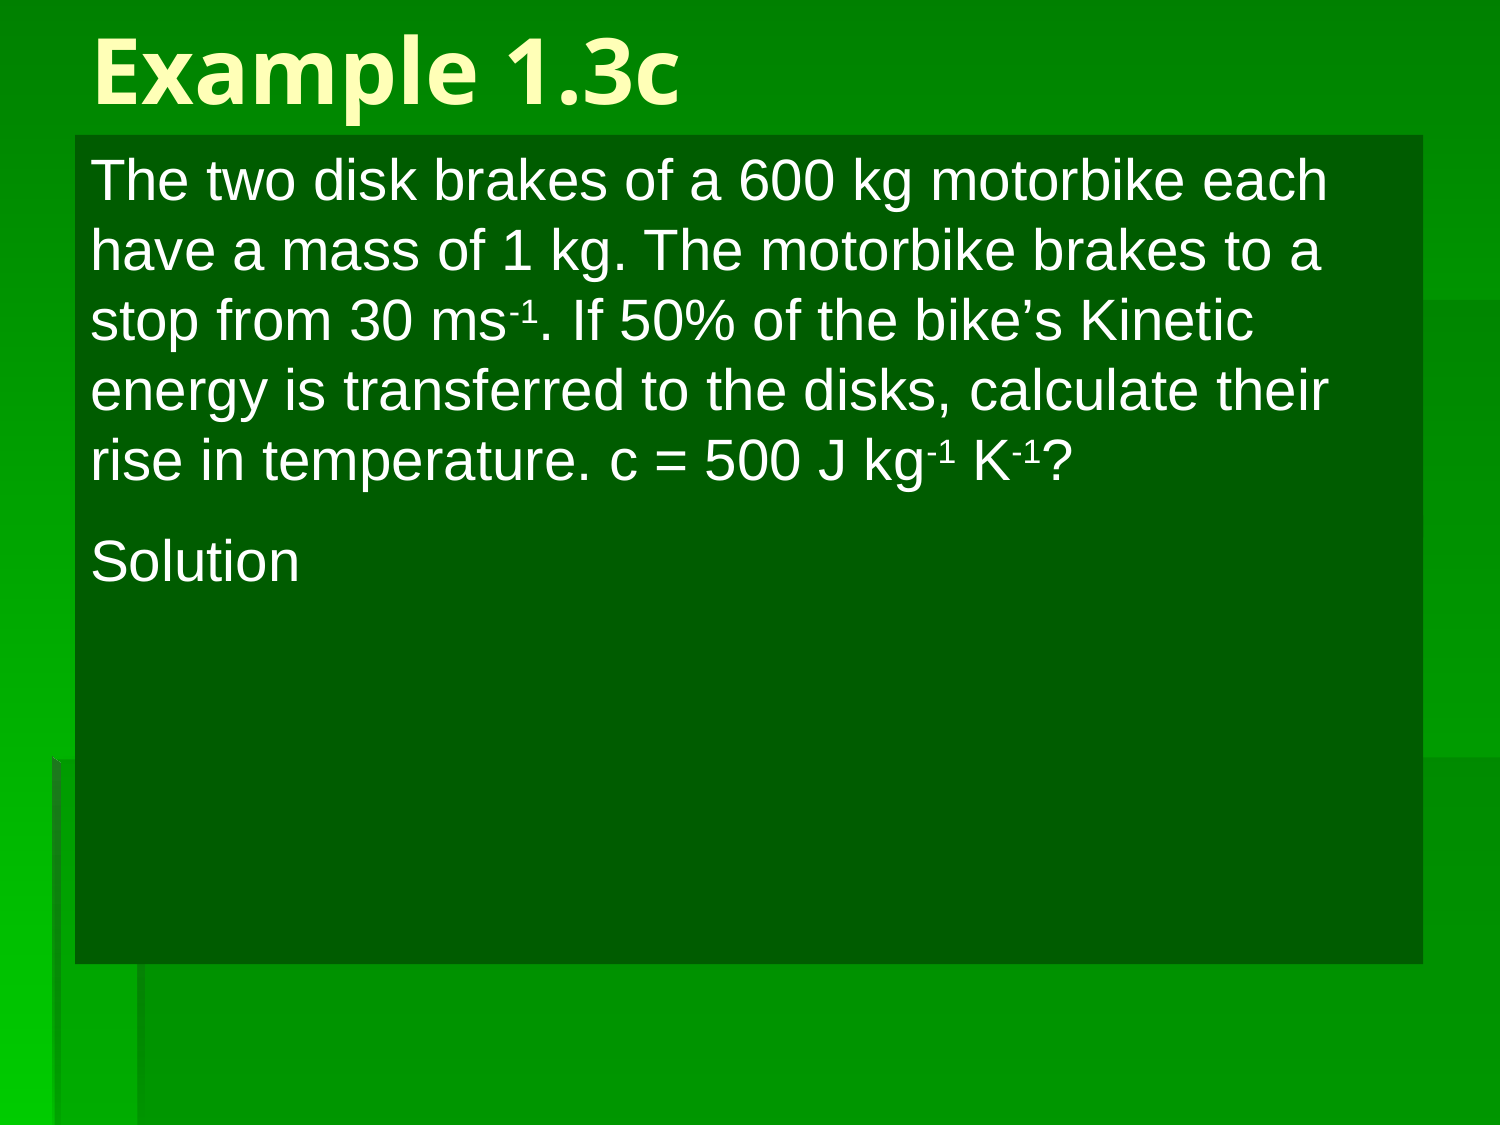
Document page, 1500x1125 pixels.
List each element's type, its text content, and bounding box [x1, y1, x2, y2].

list The two disk brakes of a 600 kg motorbike each have a mass of 1 kg. The motorbike brakes to a stop from 30 ms-1. If 50% of the bike’s Kinetic energy is transferred to the disks, calculate their rise in temperature. c = 500 J kg-1 K-1? [74, 134, 1424, 538]
text_box Solution [75, 515, 1424, 965]
title Example 1.3c [74, 0, 1451, 136]
